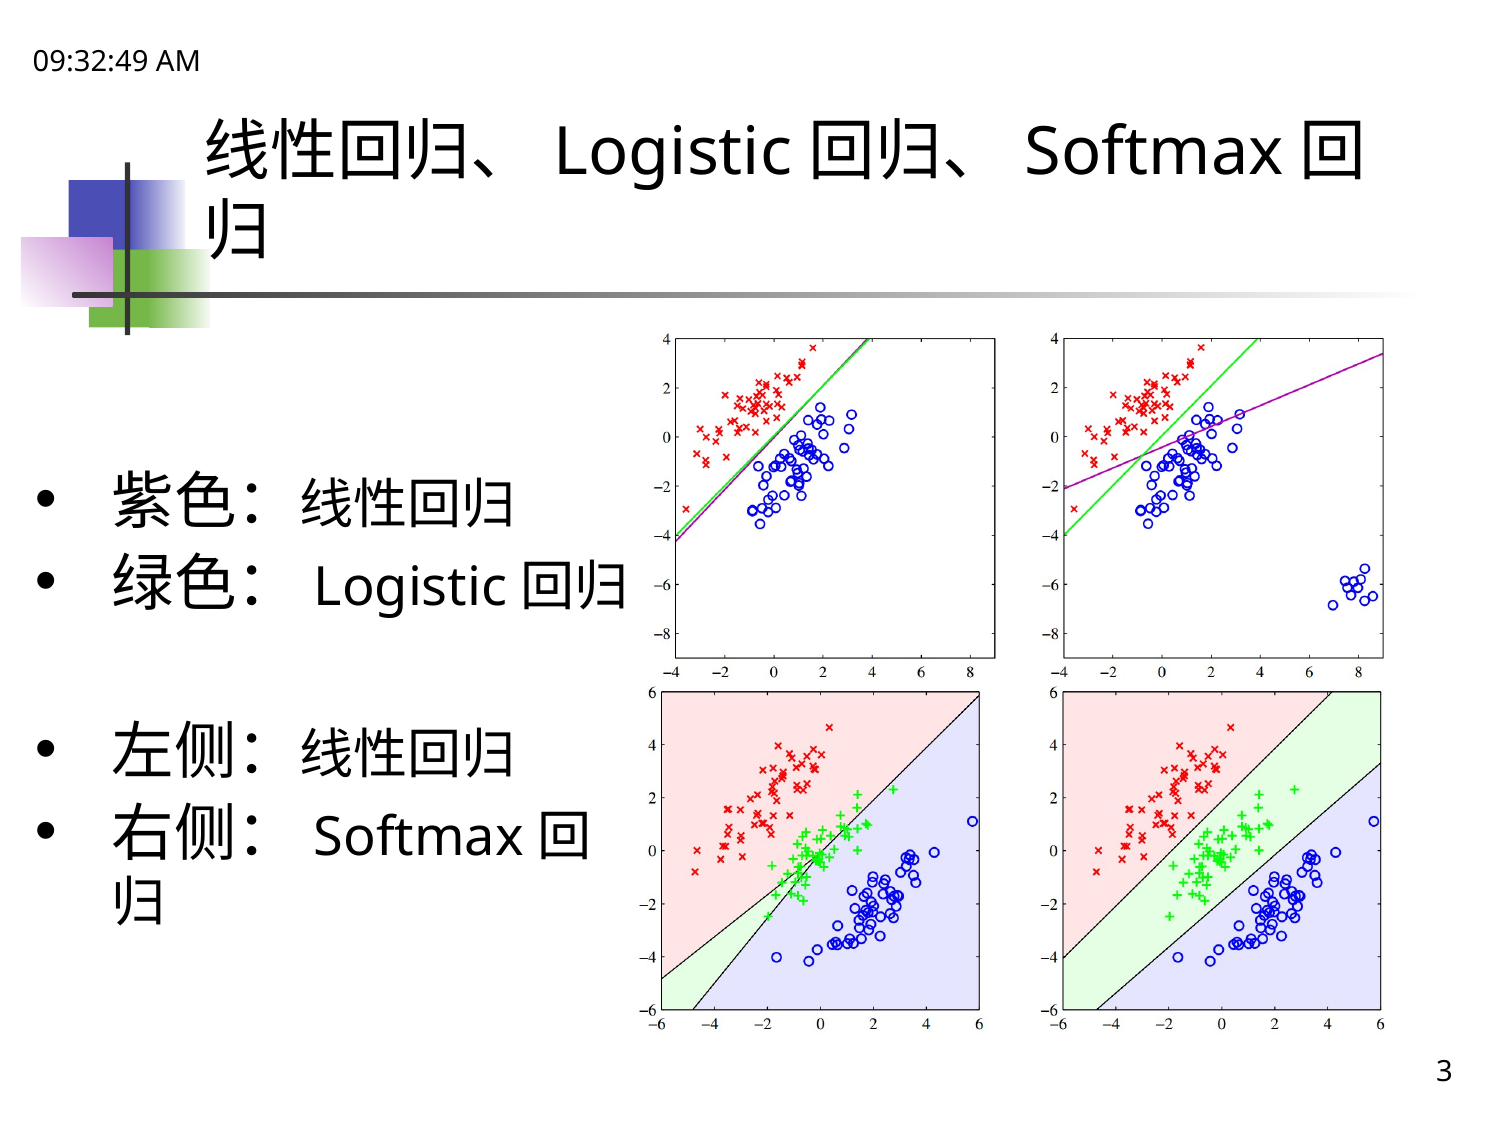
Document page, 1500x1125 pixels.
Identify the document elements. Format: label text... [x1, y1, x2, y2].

title 线性回归、Logistic回归、Softmax回归 [188, 35, 1412, 275]
text_box [651, 326, 1388, 680]
slide_number 3 [1155, 1024, 1468, 1100]
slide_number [17, 15, 331, 90]
text_box [636, 680, 1388, 1035]
text_box 紫色：线性回归 绿色：Logistic回归 左侧：线性回归 右侧：Softmax回归 [32, 450, 632, 933]
